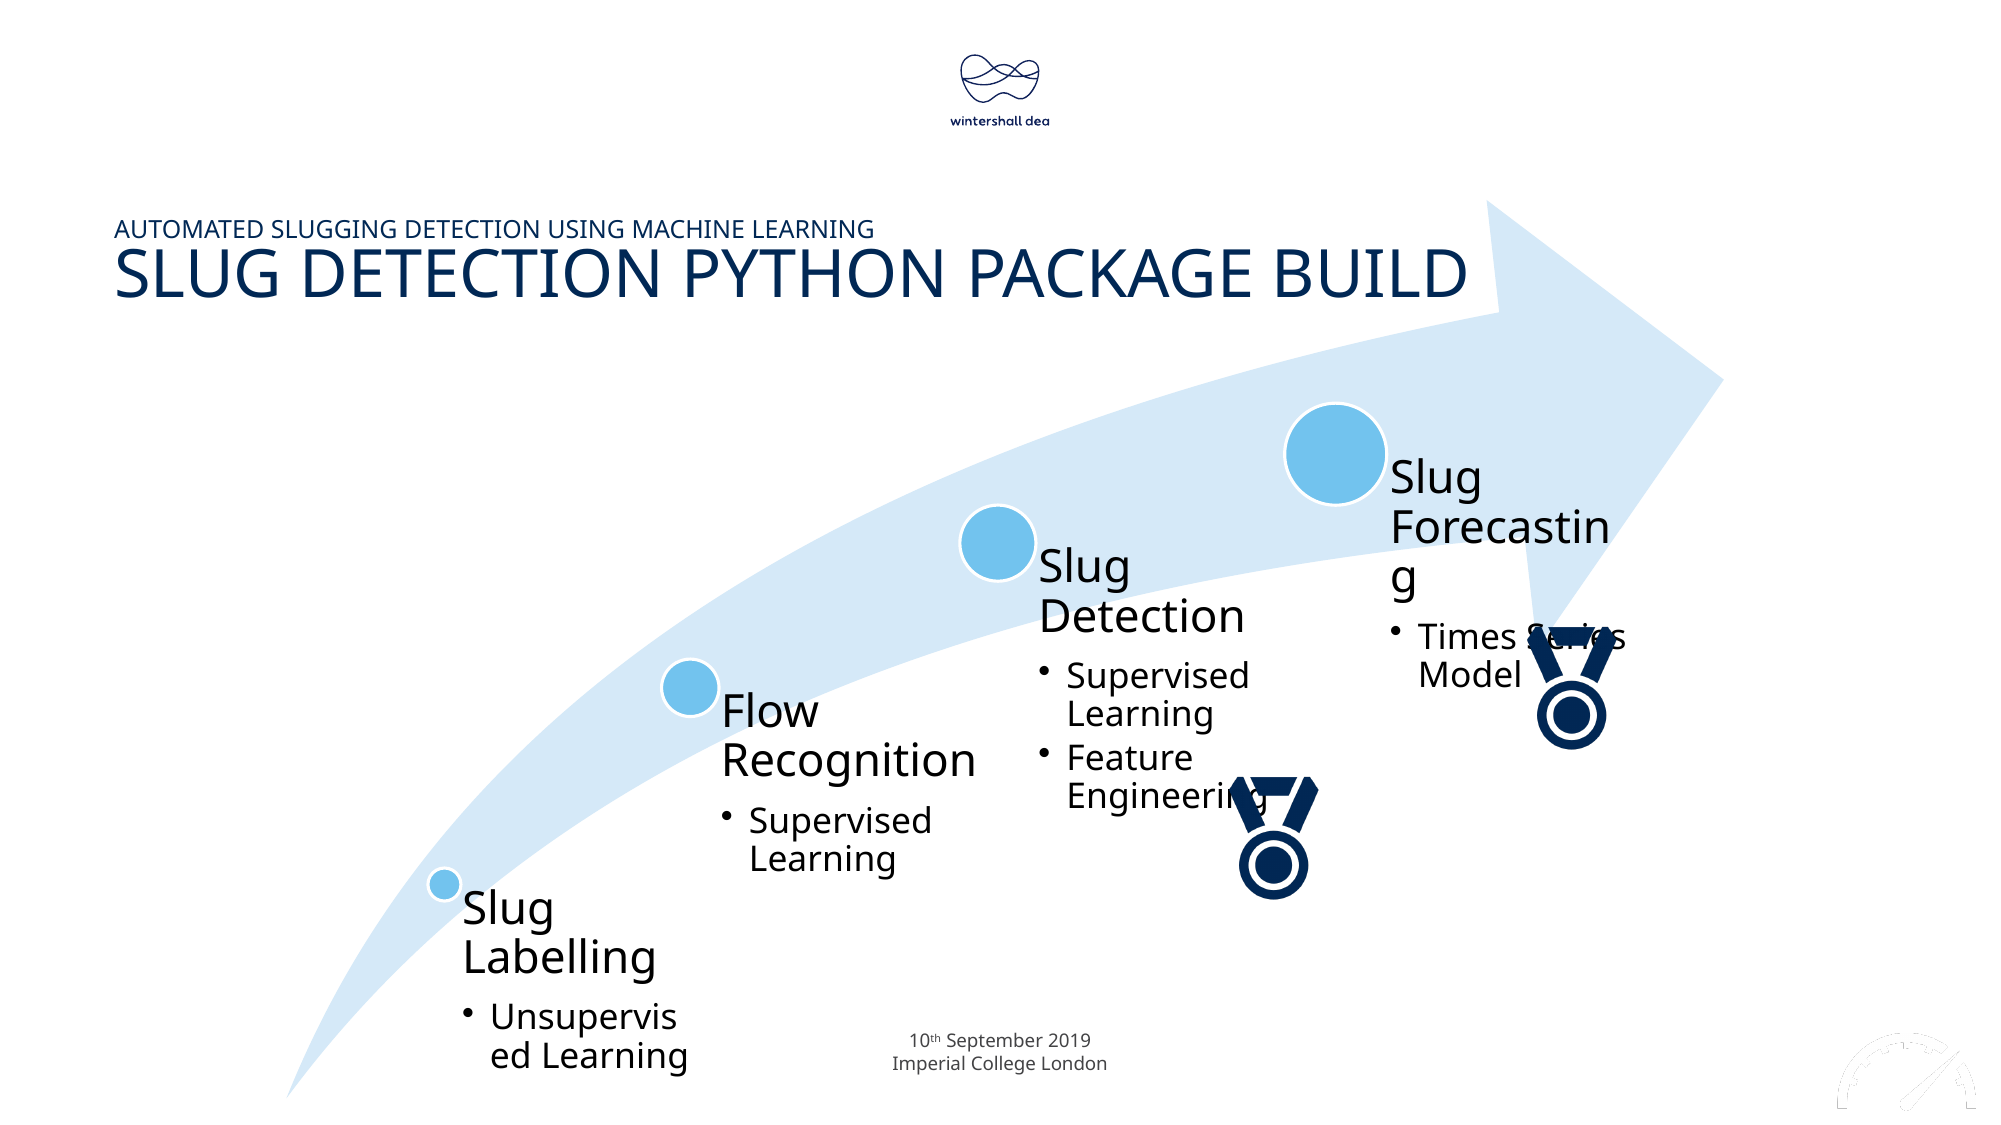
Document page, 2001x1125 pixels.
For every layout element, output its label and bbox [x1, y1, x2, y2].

text_box [954, 55, 1045, 128]
picture [10, 199, 2000, 1125]
